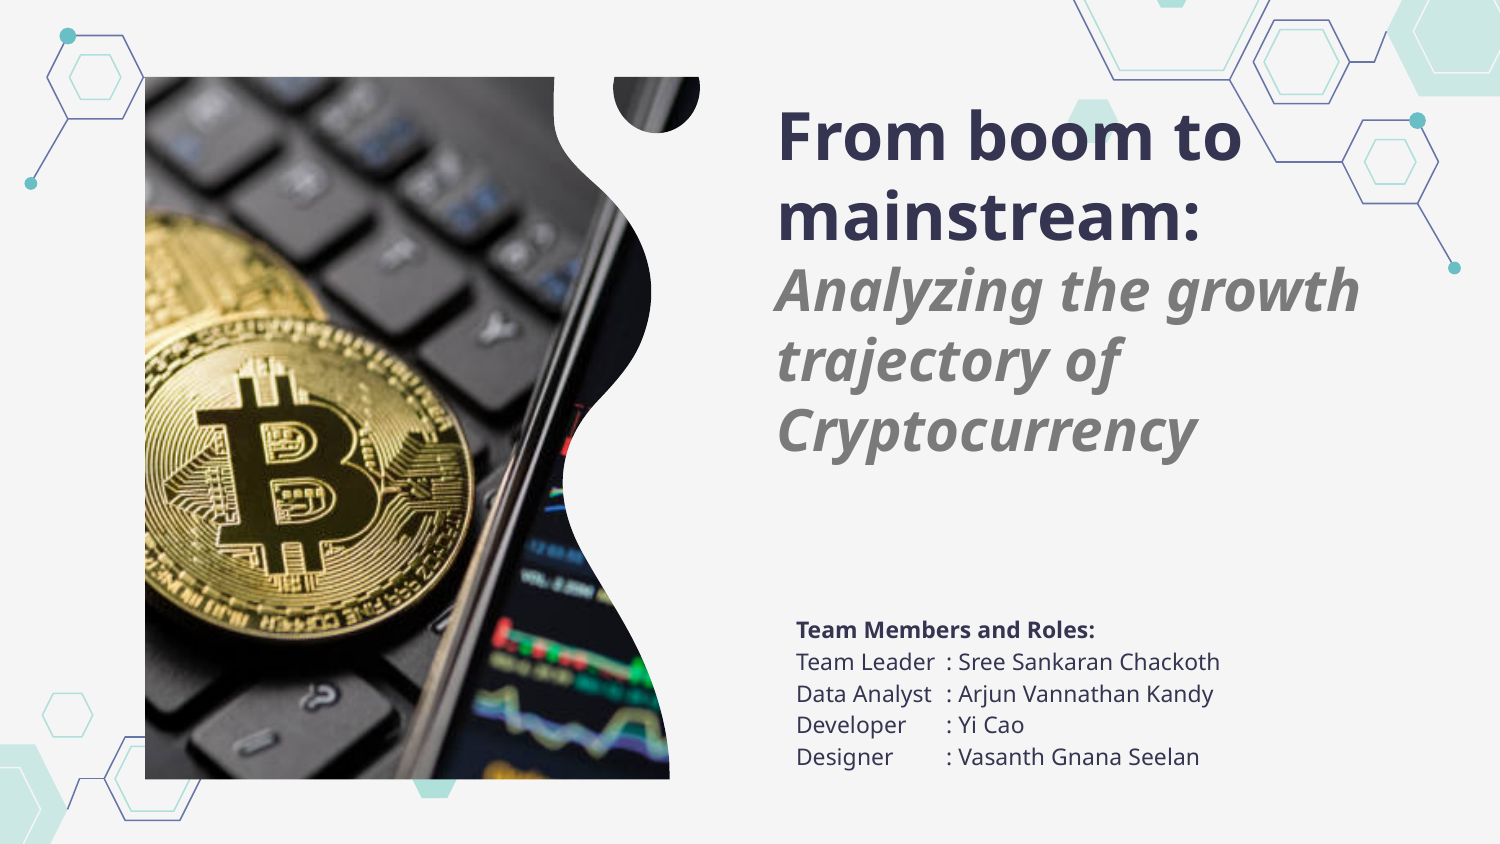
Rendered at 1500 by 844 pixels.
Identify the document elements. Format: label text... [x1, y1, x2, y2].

title From boom to mainstream: Analyzing the growth trajectory of Cryptocurrency [761, 173, 1500, 479]
picture [144, 76, 701, 780]
text_box Team Members and Roles​: Team Leader : Sree Sankaran Chackoth​ Data Analyst : Arjun Vannathan Kandy​ Developer : Yi Cao​ Designer : Vasanth Gnana Seelan [781, 608, 1298, 778]
